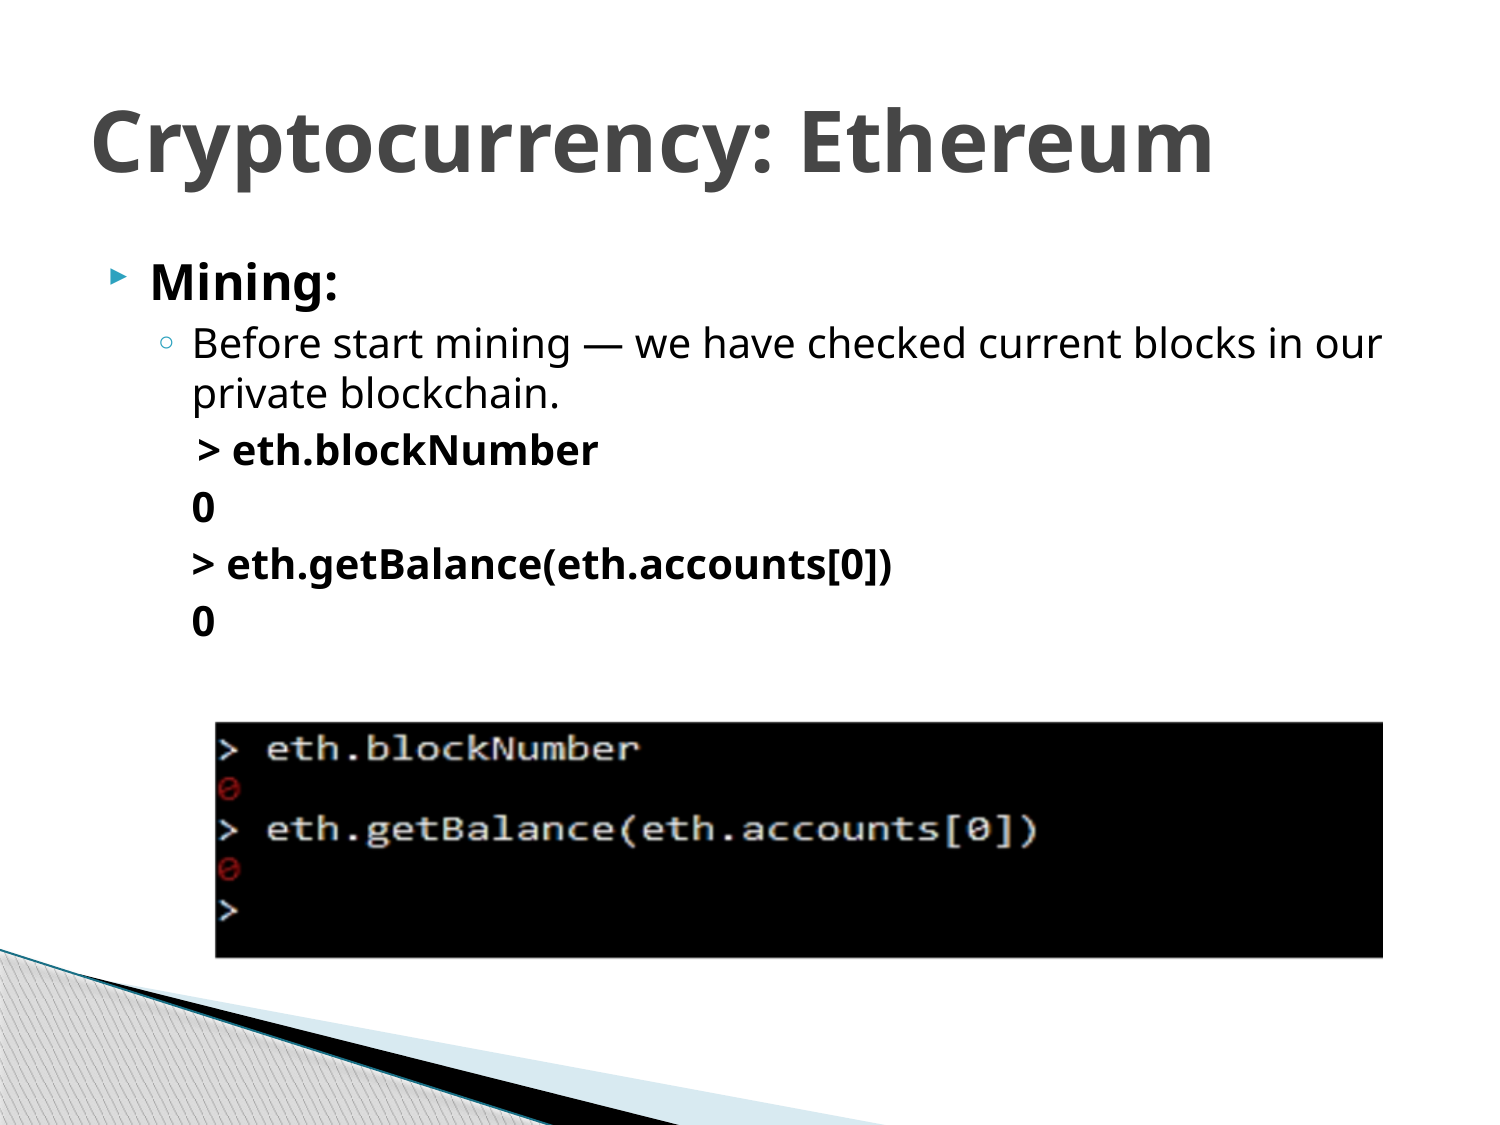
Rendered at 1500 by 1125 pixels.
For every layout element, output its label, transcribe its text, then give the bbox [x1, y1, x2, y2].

picture [210, 714, 1383, 967]
list Mining: Before start mining — we have checked current blocks in our private blockchain. > eth.blockNumber 0 > eth.getBalance(eth.accounts[0]) 0 [75, 243, 1425, 986]
title Cryptocurrency: Ethereum [75, 45, 1425, 233]
